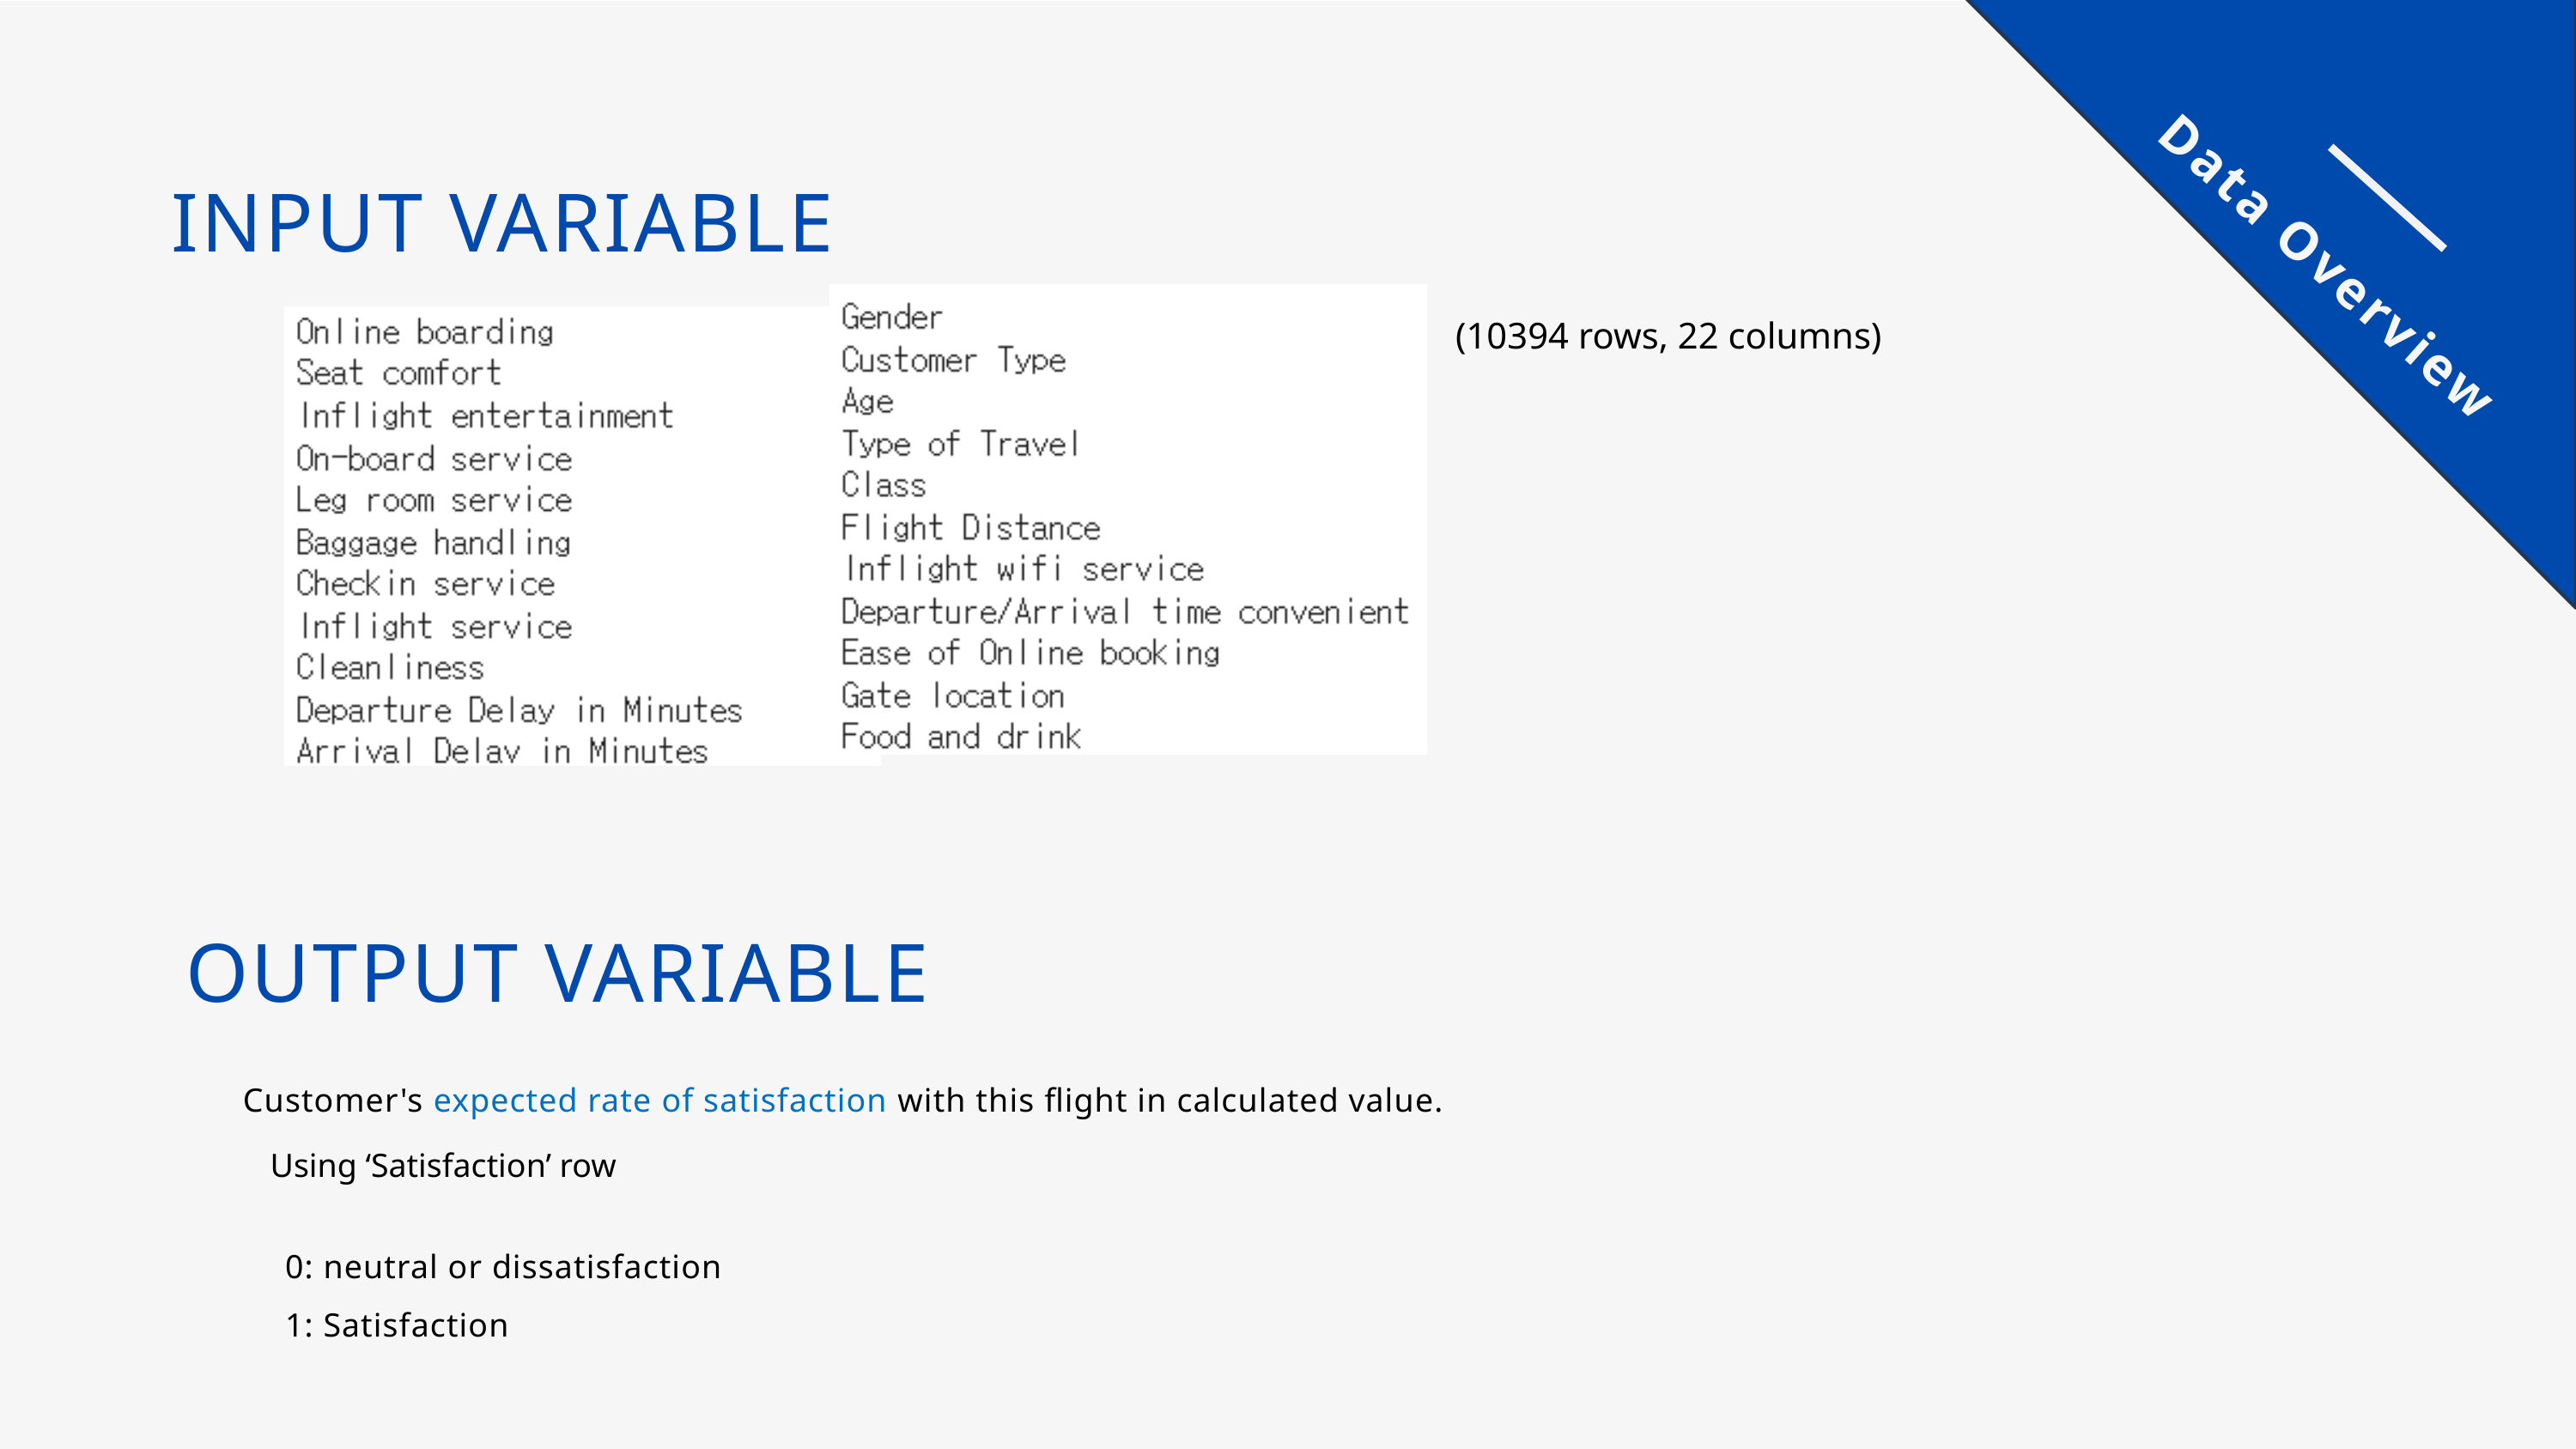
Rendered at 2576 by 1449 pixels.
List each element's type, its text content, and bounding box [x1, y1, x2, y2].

text_box [0, 0, 2576, 1449]
text_box (10394 rows, 22 columns) [1443, 306, 1959, 363]
text_box INPUT VARIABLE [171, 155, 1405, 269]
text_box Using ‘Satisfaction’ row [257, 1138, 630, 1191]
text_box [2325, 142, 2450, 254]
text_box [1965, 0, 2576, 609]
text_box OUTPUT VARIABLE [185, 905, 1073, 1018]
text_box 0: neutral or dissatisfaction 1: Satisfaction [245, 1221, 1129, 1350]
text_box Customer's expected rate of satisfaction with this flight in calculated value. [230, 1053, 1567, 1125]
text_box Data Overview [2076, 0, 2576, 494]
picture [283, 283, 1428, 766]
